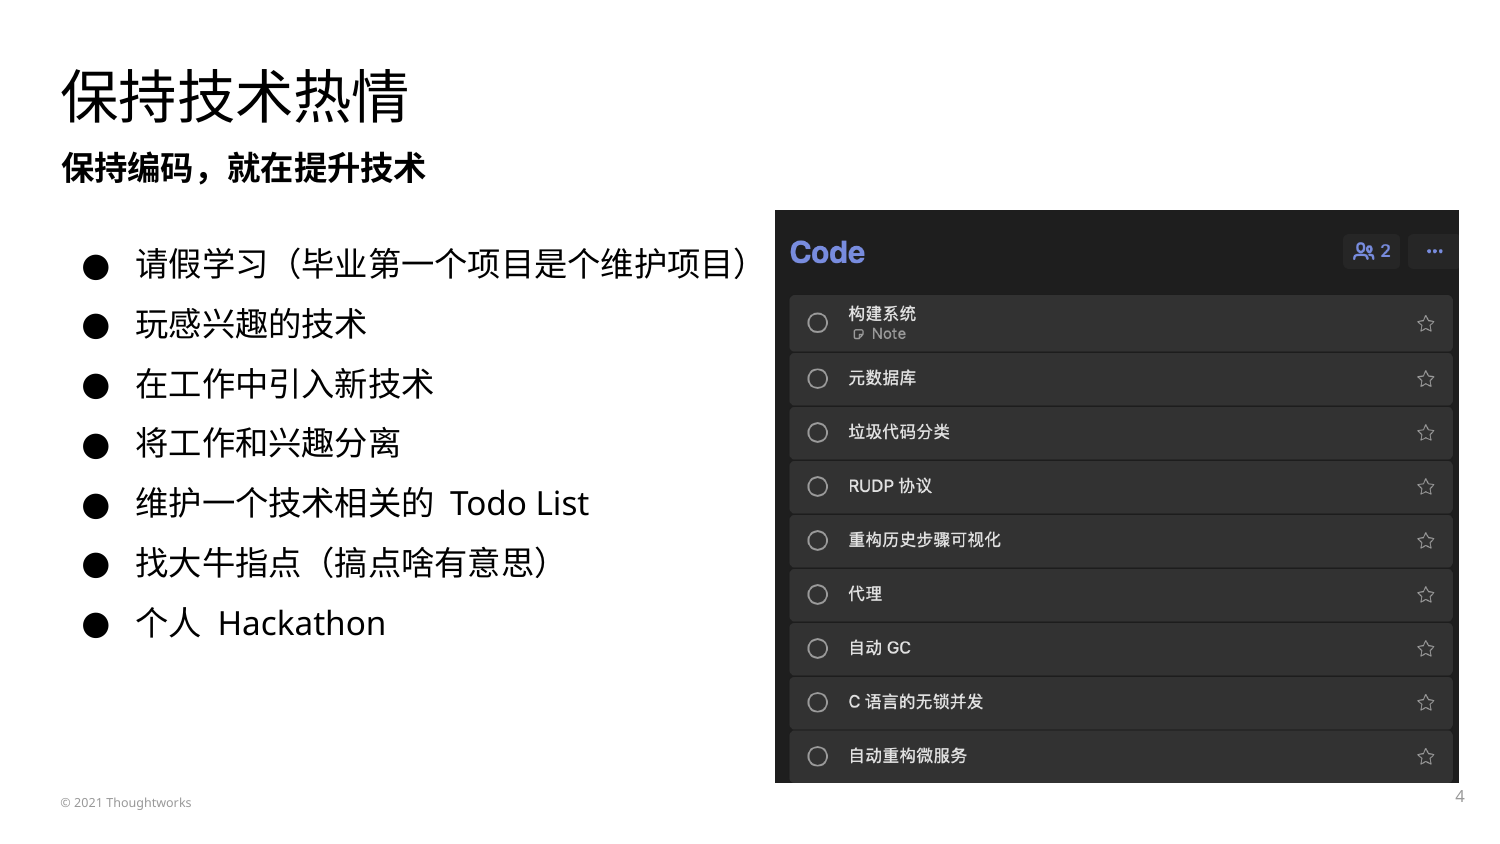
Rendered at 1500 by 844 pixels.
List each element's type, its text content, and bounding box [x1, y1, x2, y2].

subtitle 保持编码，就在提升技术 [61, 140, 1441, 211]
title 保持技术热情 [60, 60, 1440, 154]
slide_number ‹#› [1389, 764, 1480, 830]
picture [775, 210, 1460, 783]
list 请假学习（毕业第一个项目是个维护项目） 玩感兴趣的技术 在工作中引入新技术 将工作和兴趣分离 维护一个技术相关的 Todo List 找大牛指点（搞点啥有意思） 个人 Hackathon [60, 223, 770, 784]
